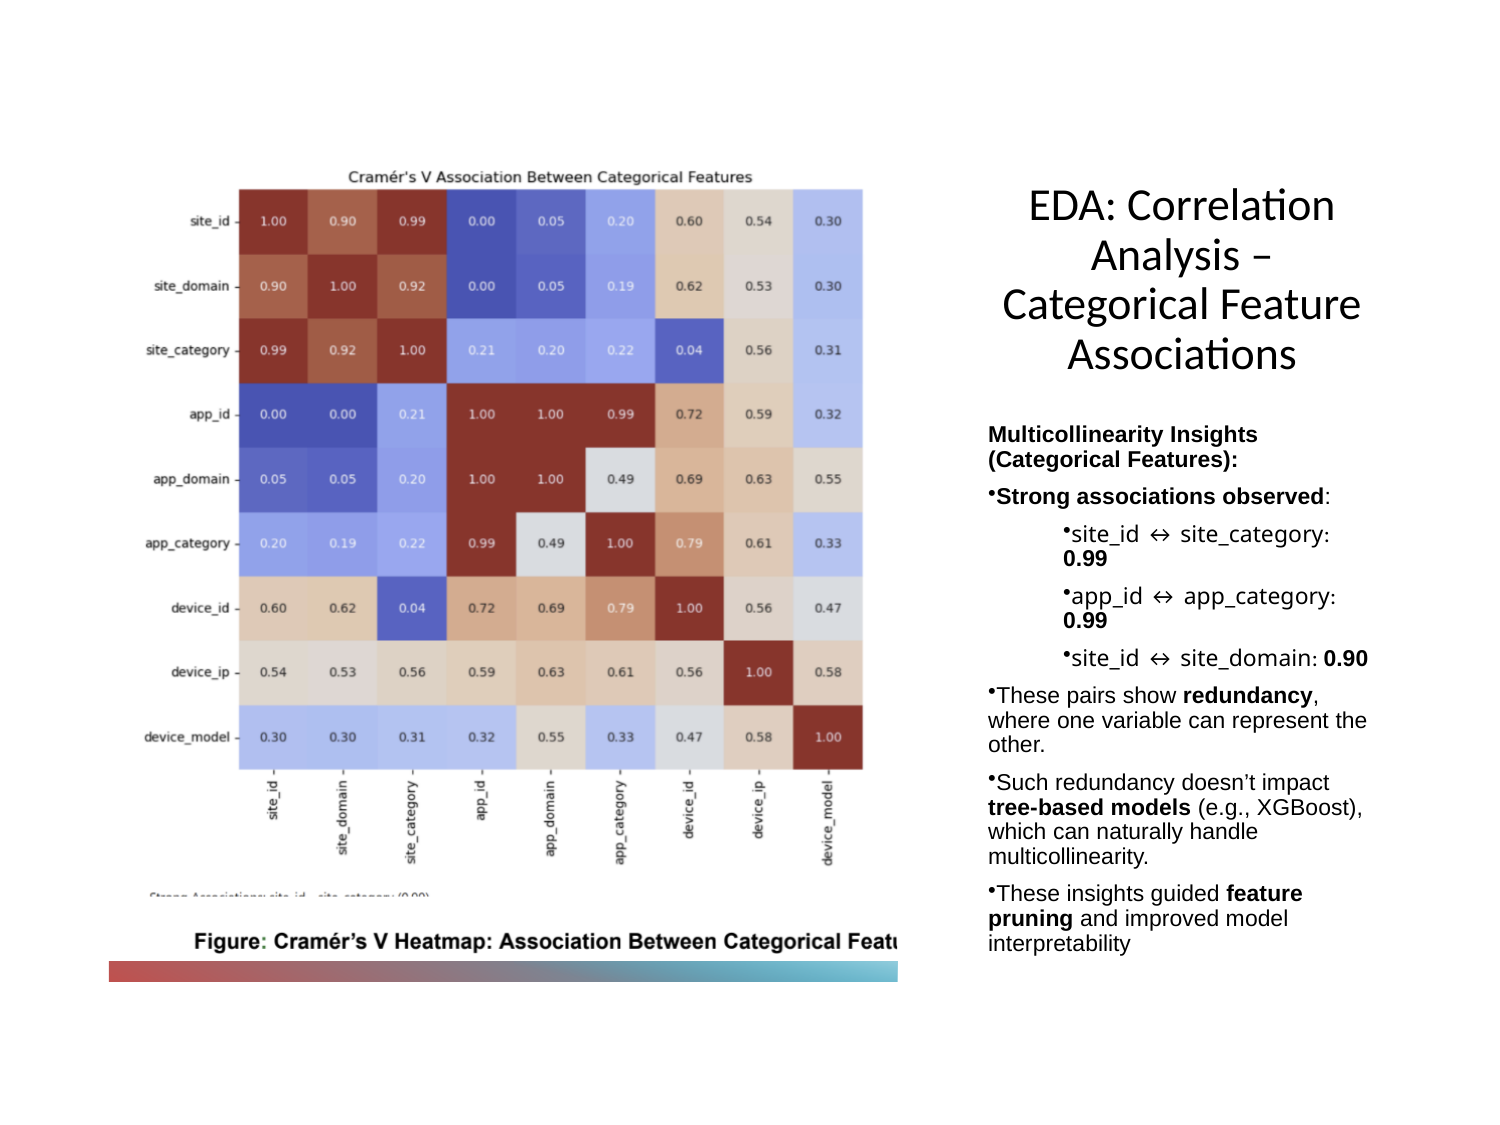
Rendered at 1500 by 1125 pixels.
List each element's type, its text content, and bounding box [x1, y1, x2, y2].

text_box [108, 960, 898, 982]
title EDA: Correlation Analysis – Categorical Feature Associations [973, 121, 1392, 387]
list Multicollinearity Insights (Categorical Features): Strong associations observed: site_id ↔ site_category: 0.99 app_id ↔ app_category: 0.99 site_id ↔ site_domain: 0.90 These pairs show redundancy, where one variable can represent the other. Such redundancy doesn’t impact tree-based models (e.g., XGBoost), which can naturally handle multicollinearity. These insights guided feature pruning and improved model interpretability [973, 415, 1393, 982]
picture [108, 143, 898, 960]
